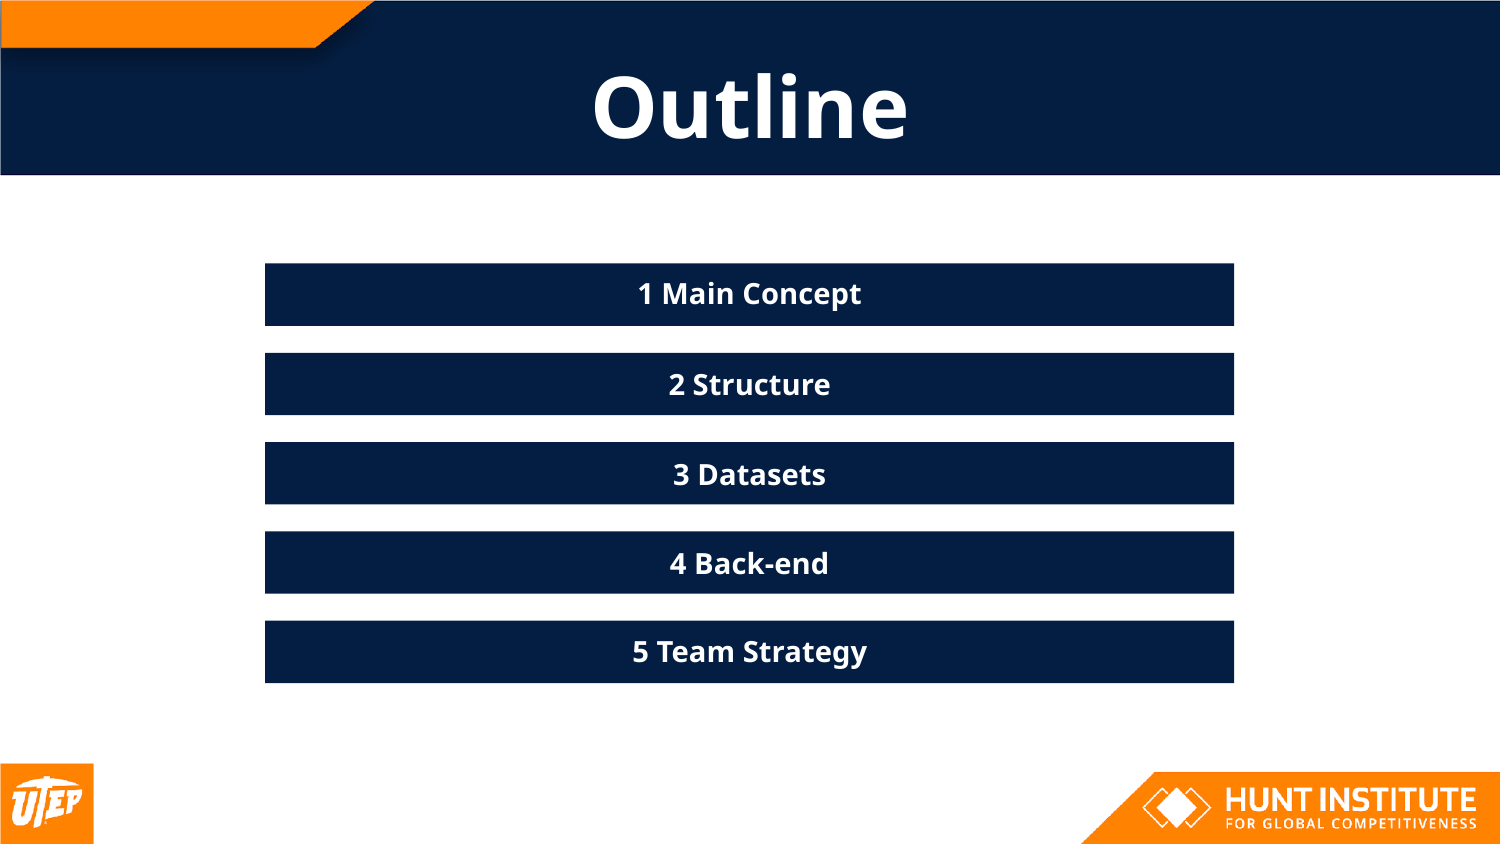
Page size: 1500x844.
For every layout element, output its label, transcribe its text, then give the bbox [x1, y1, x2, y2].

text_box [265, 263, 1235, 326]
text_box [265, 531, 1235, 594]
text_box 4 Back-end [486, 539, 1013, 586]
text_box [265, 620, 1235, 684]
text_box 1 Main Concept [486, 269, 1013, 316]
picture [0, 0, 1500, 844]
text_box 3 Datasets [486, 450, 1013, 497]
title Outline [103, 28, 1397, 192]
text_box [265, 352, 1235, 416]
text_box [265, 442, 1235, 505]
text_box 5 Team Strategy [487, 627, 1013, 674]
text_box 2 Structure [486, 360, 1013, 407]
